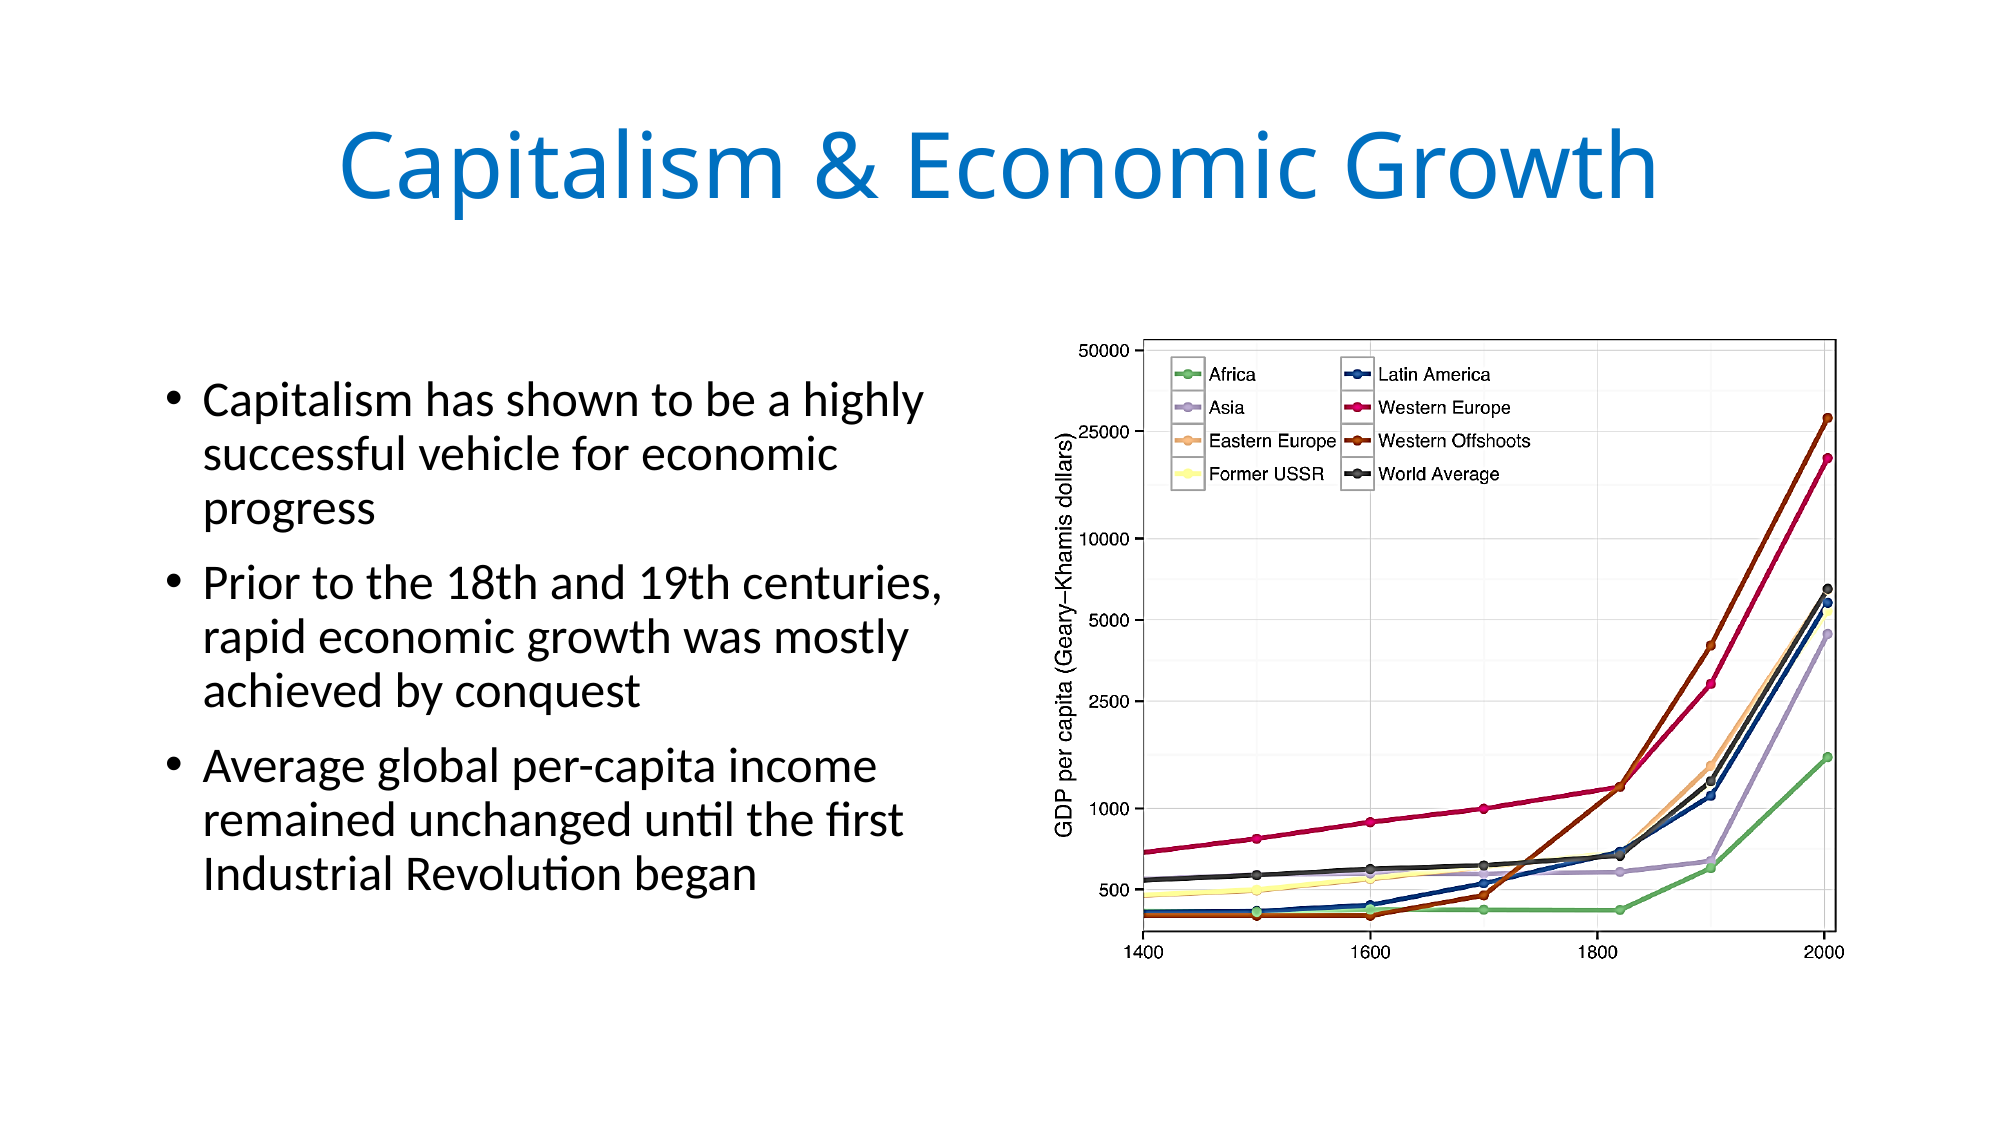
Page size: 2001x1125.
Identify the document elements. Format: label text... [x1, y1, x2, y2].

picture [1034, 311, 1863, 1002]
list Capitalism has shown to be a highly successful vehicle for economic progress Prior to the 18th and 19th centuries, rapid economic growth was mostly achieved by conquest Average global per-capita income remained unchanged until the first Industrial Revolution began [150, 366, 1000, 947]
title Capitalism & Economic Growth [137, 59, 1863, 278]
